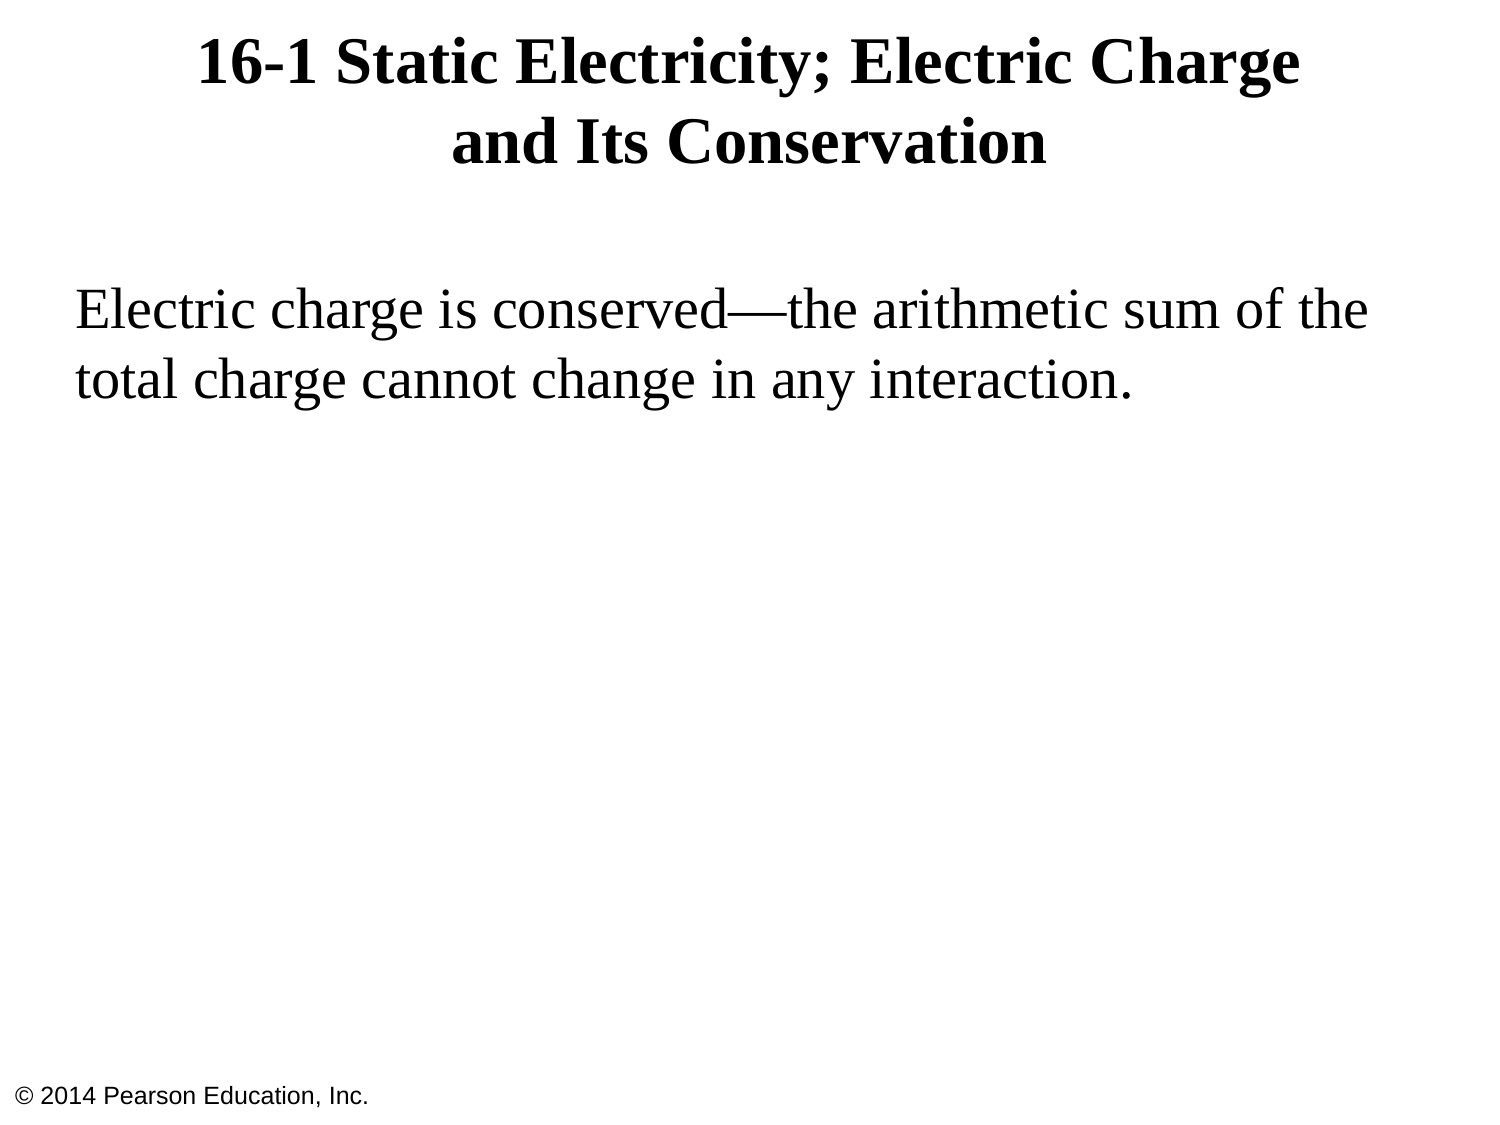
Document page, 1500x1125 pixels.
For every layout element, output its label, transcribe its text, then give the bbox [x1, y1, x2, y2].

title 16-1 Static Electricity; Electric Charge and Its Conservation [75, 2, 1425, 191]
slide_number © 2014 Pearson Education, Inc. [0, 1065, 401, 1125]
list Electric charge is conserved—the arithmetic sum of the total charge cannot change in any interaction. [75, 262, 1425, 1048]
